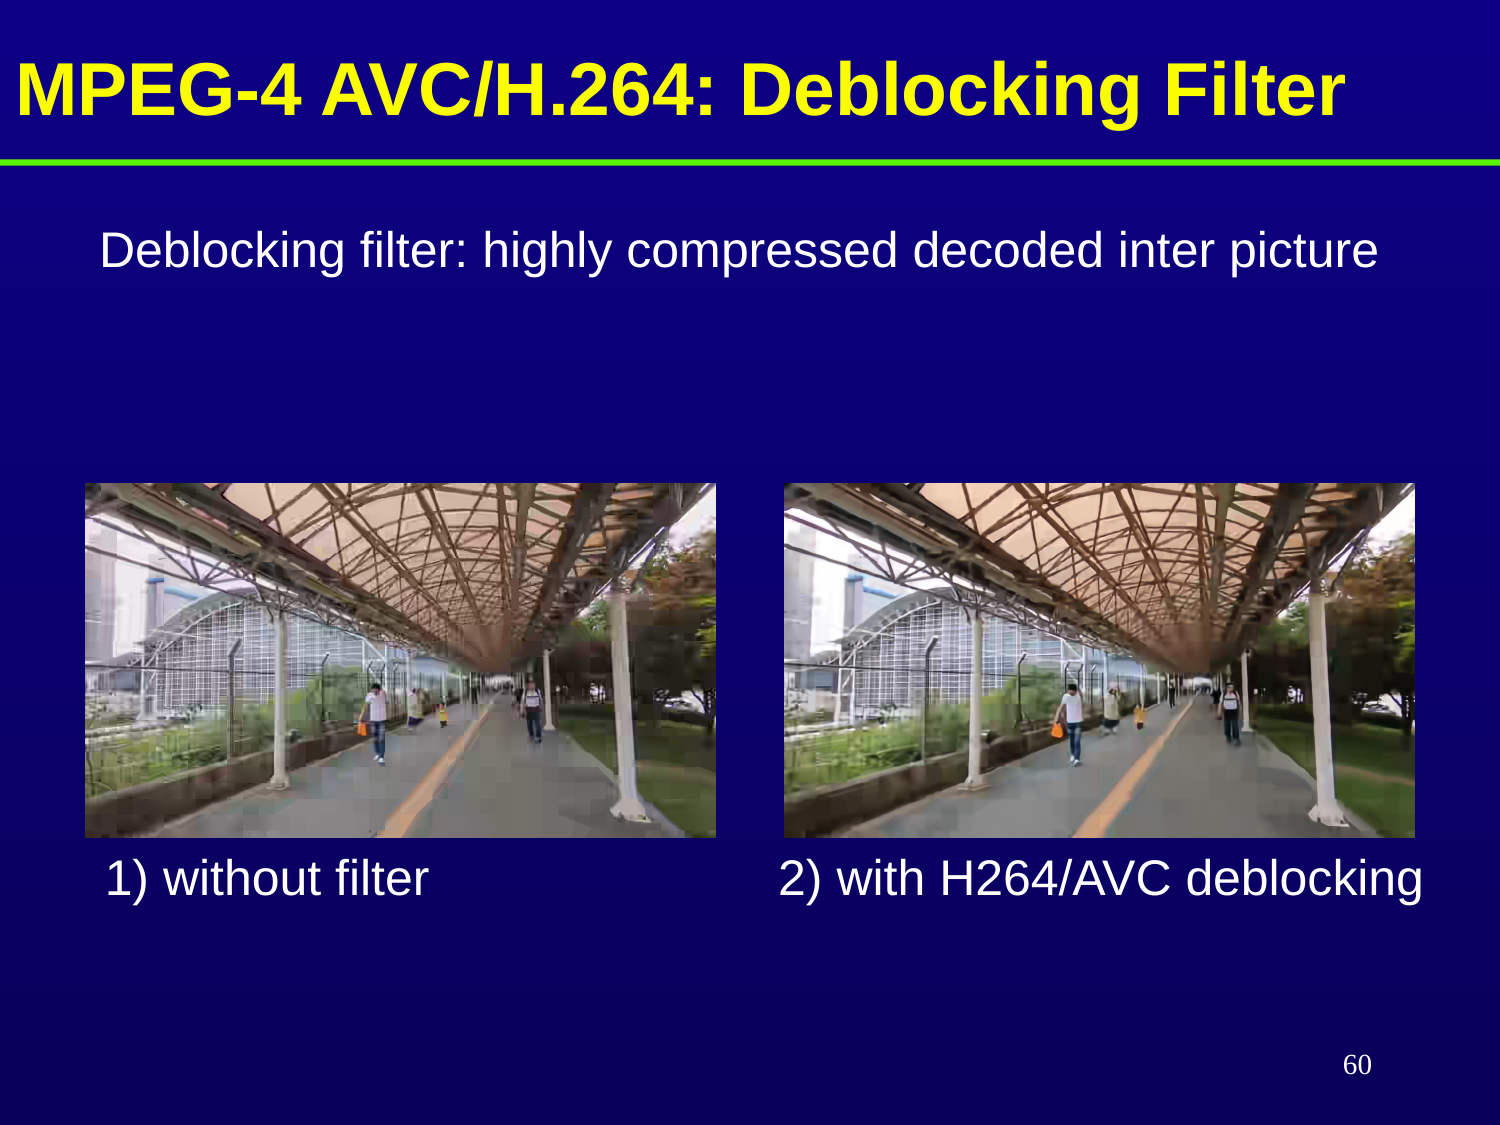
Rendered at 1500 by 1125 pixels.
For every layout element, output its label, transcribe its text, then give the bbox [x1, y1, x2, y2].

picture [85, 483, 716, 838]
slide_number 60 [1074, 1024, 1388, 1101]
title MPEG-4 AVC/H.264: Deblocking Filter [0, 46, 1500, 136]
picture [784, 483, 1415, 838]
text_box Deblocking filter: highly compressed decoded inter picture [84, 210, 1395, 286]
text_box 1) without filter 2) with H264/AVC deblocking [90, 837, 1478, 913]
